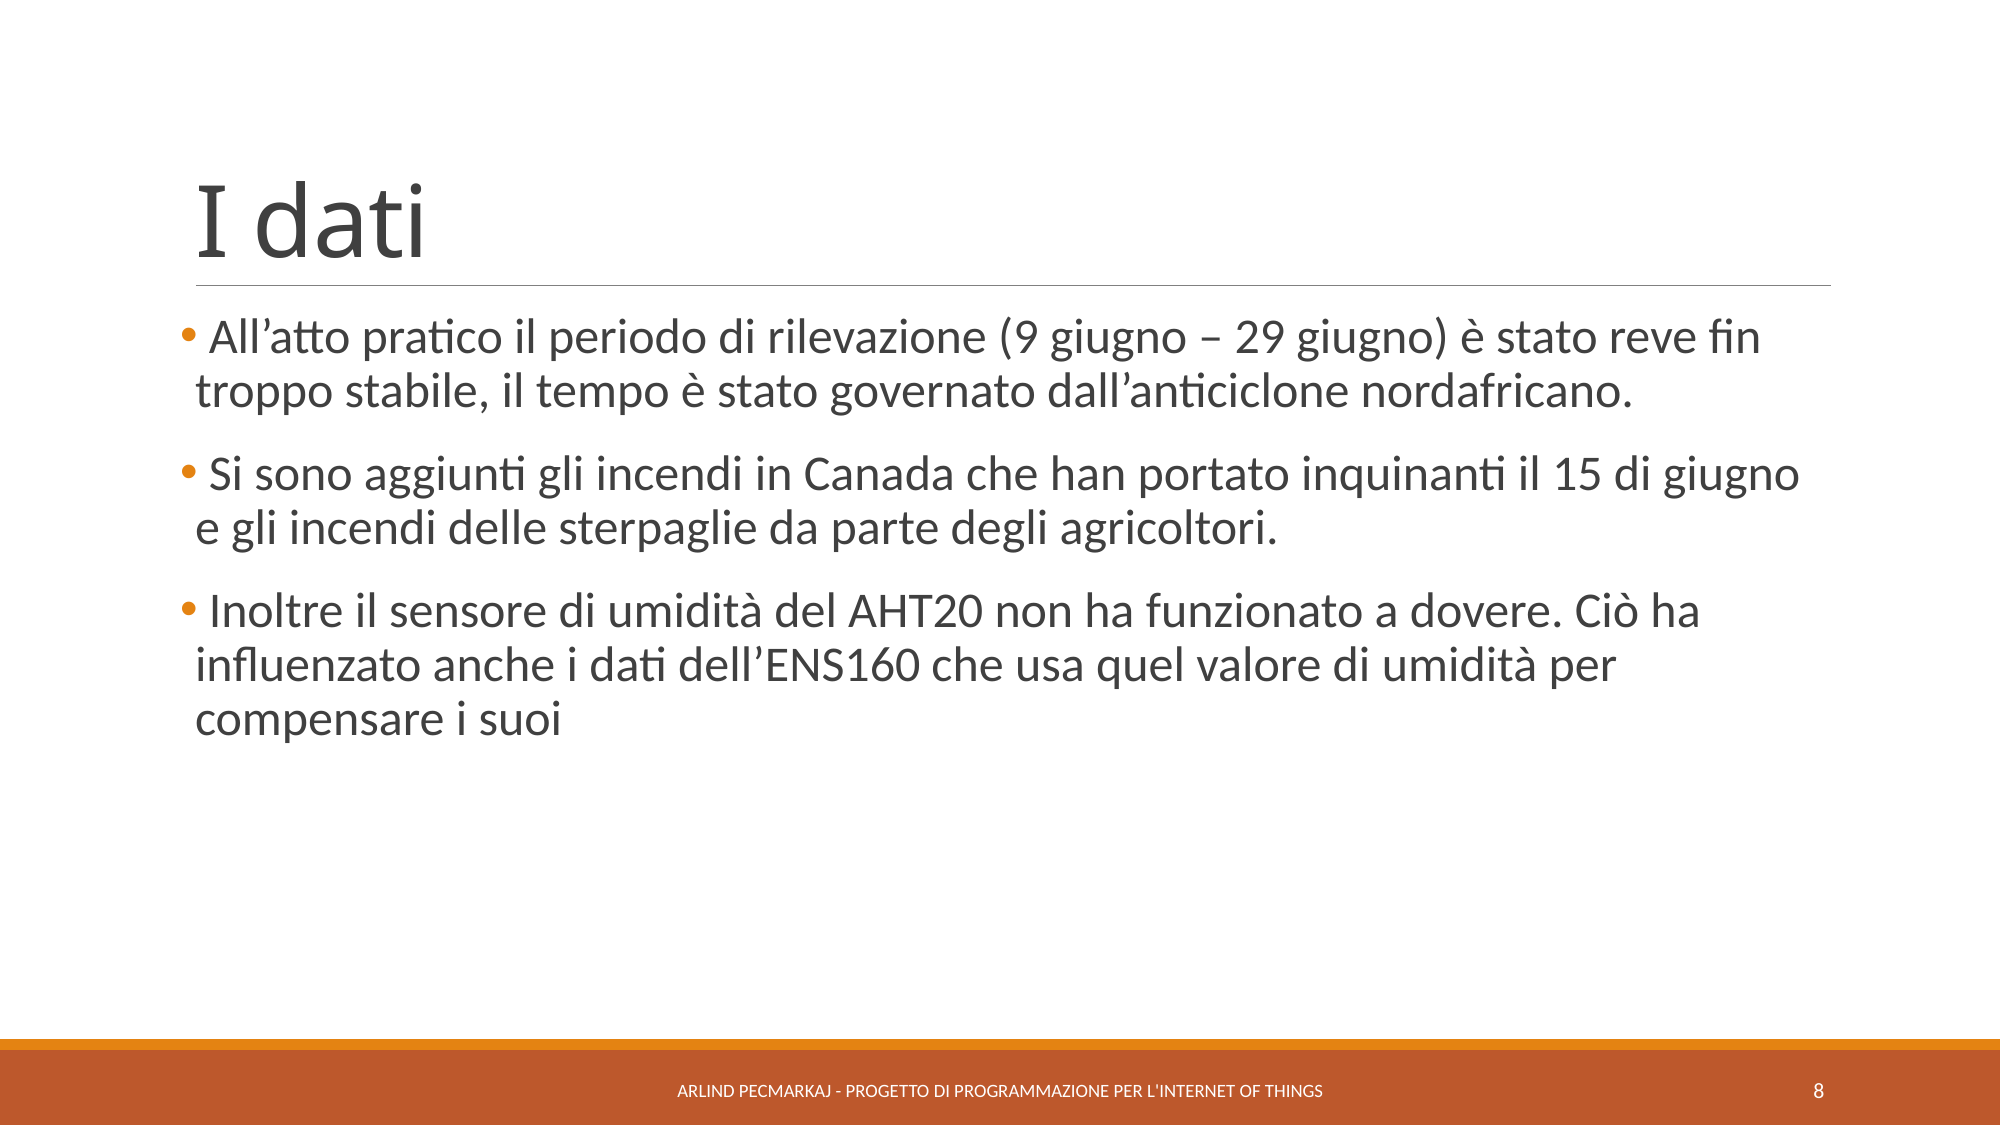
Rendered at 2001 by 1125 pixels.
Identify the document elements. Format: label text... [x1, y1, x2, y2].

list All’atto pratico il periodo di rilevazione (9 giugno – 29 giugno) è stato reve fin troppo stabile, il tempo è stato governato dall’anticiclone nordafricano. Si sono aggiunti gli incendi in Canada che han portato inquinanti il 15 di giugno e gli incendi delle sterpaglie da parte degli agricoltori. Inoltre il sensore di umidità del AHT20 non ha funzionato a dovere. Ciò ha influenzato anche i dati dell’ENS160 che usa quel valore di umidità per compensare i suoi [180, 302, 1830, 963]
title I dati [180, 47, 1830, 285]
slide_number 8 [1624, 1059, 1840, 1120]
footer Arlind Pecmarkaj - Progetto di Programmazione per l'Internet of Things [604, 1059, 1396, 1120]
